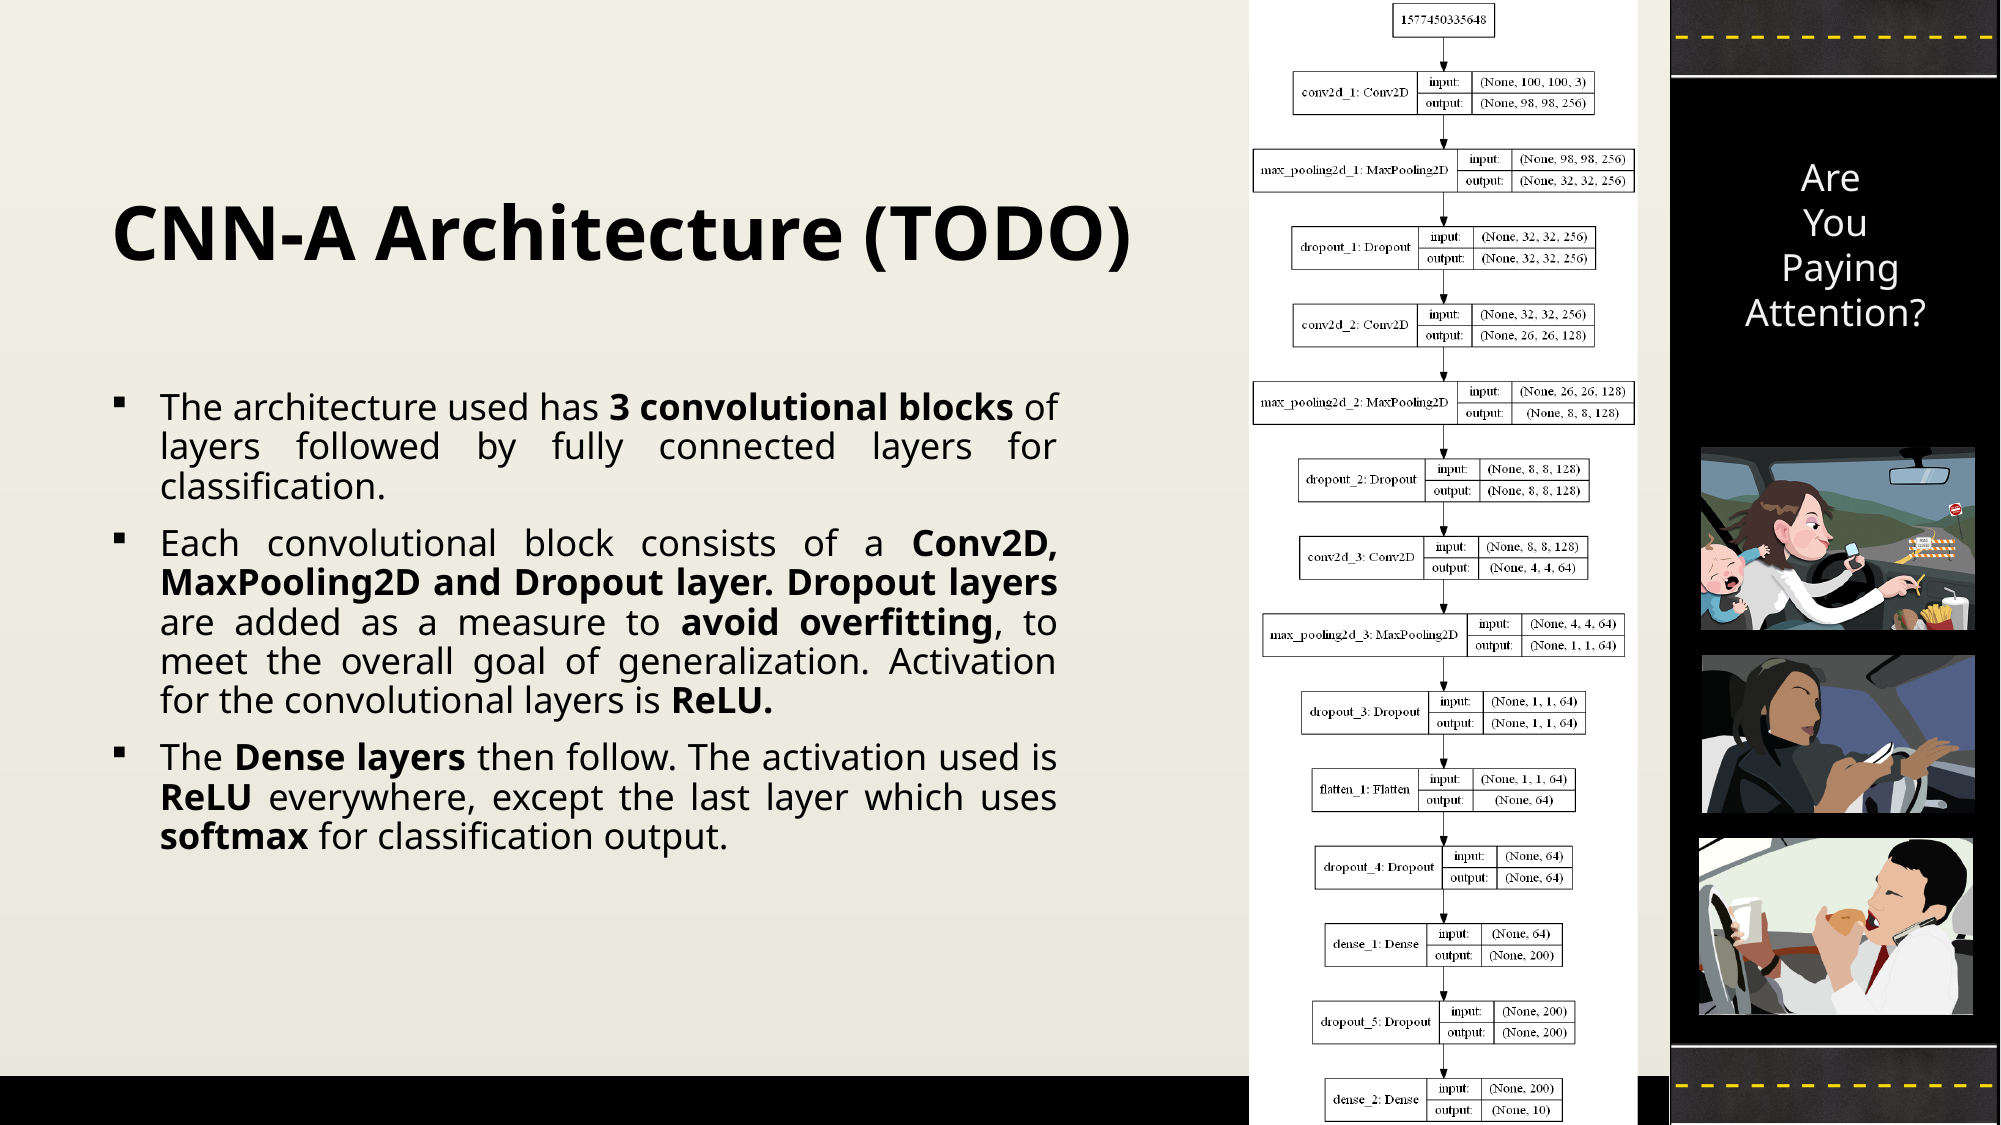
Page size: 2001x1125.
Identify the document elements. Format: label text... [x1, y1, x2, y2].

picture [1701, 447, 1975, 630]
picture [1671, 0, 1997, 79]
title CNN-A Architecture (TODO) [96, 148, 1249, 324]
picture [1671, 1043, 1997, 1125]
picture [1702, 655, 1975, 813]
picture [1249, 0, 1638, 1125]
list The architecture used has 3 convolutional blocks of layers followed by fully connected layers for classification. Each convolutional block consists of a Conv2D, MaxPooling2D and Dropout layer. Dropout layers are added as a measure to avoid overfitting, to meet the overall goal of generalization. Activation for the convolutional layers is ReLU. The Dense layers then follow. The activation used is ReLU everywhere, except the last layer which uses softmax for classification output. [96, 381, 1074, 907]
picture [1699, 838, 1973, 1015]
